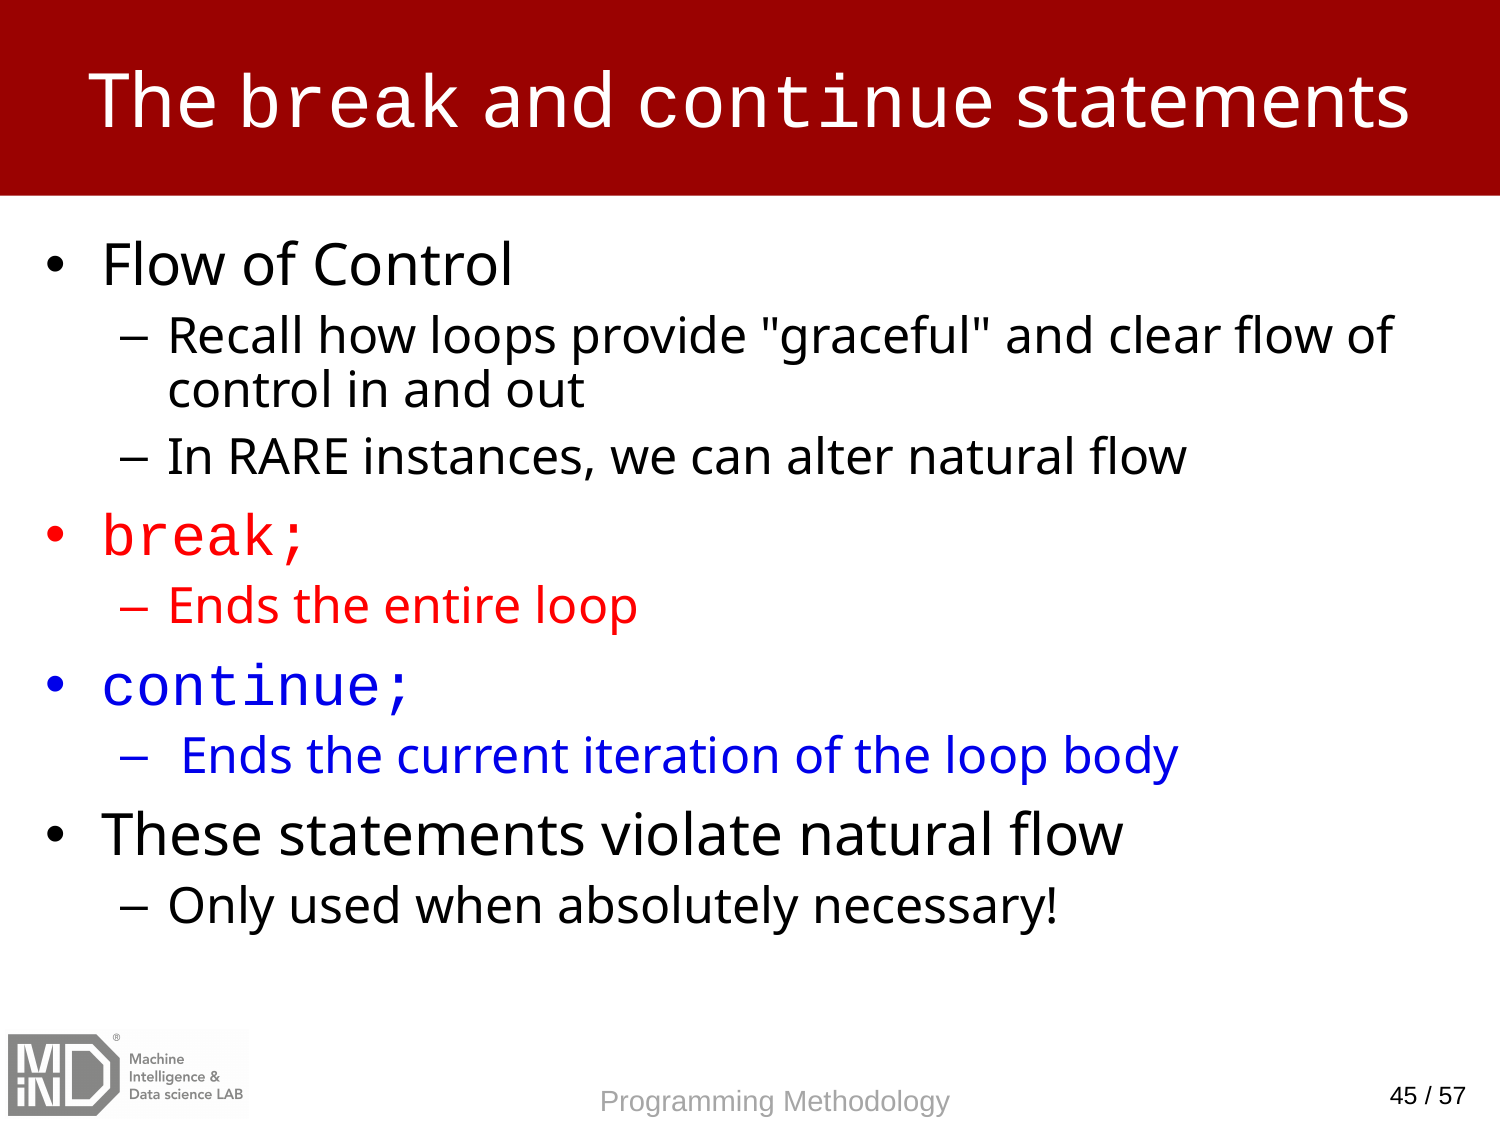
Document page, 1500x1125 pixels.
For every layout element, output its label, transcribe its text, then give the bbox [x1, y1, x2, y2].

picture [5, 1029, 249, 1119]
list Flow of Control Recall how loops provide "graceful" and clear flow of control in and out In RARE instances, we can alter natural flow break; Ends the entire loop continue; Ends the current iteration of the loop body These statements violate natural flow Only used when absolutely necessary! [30, 227, 1459, 1005]
title The break and continue statements [0, 0, 1500, 196]
slide_number 45 / 57 [1144, 1064, 1482, 1125]
